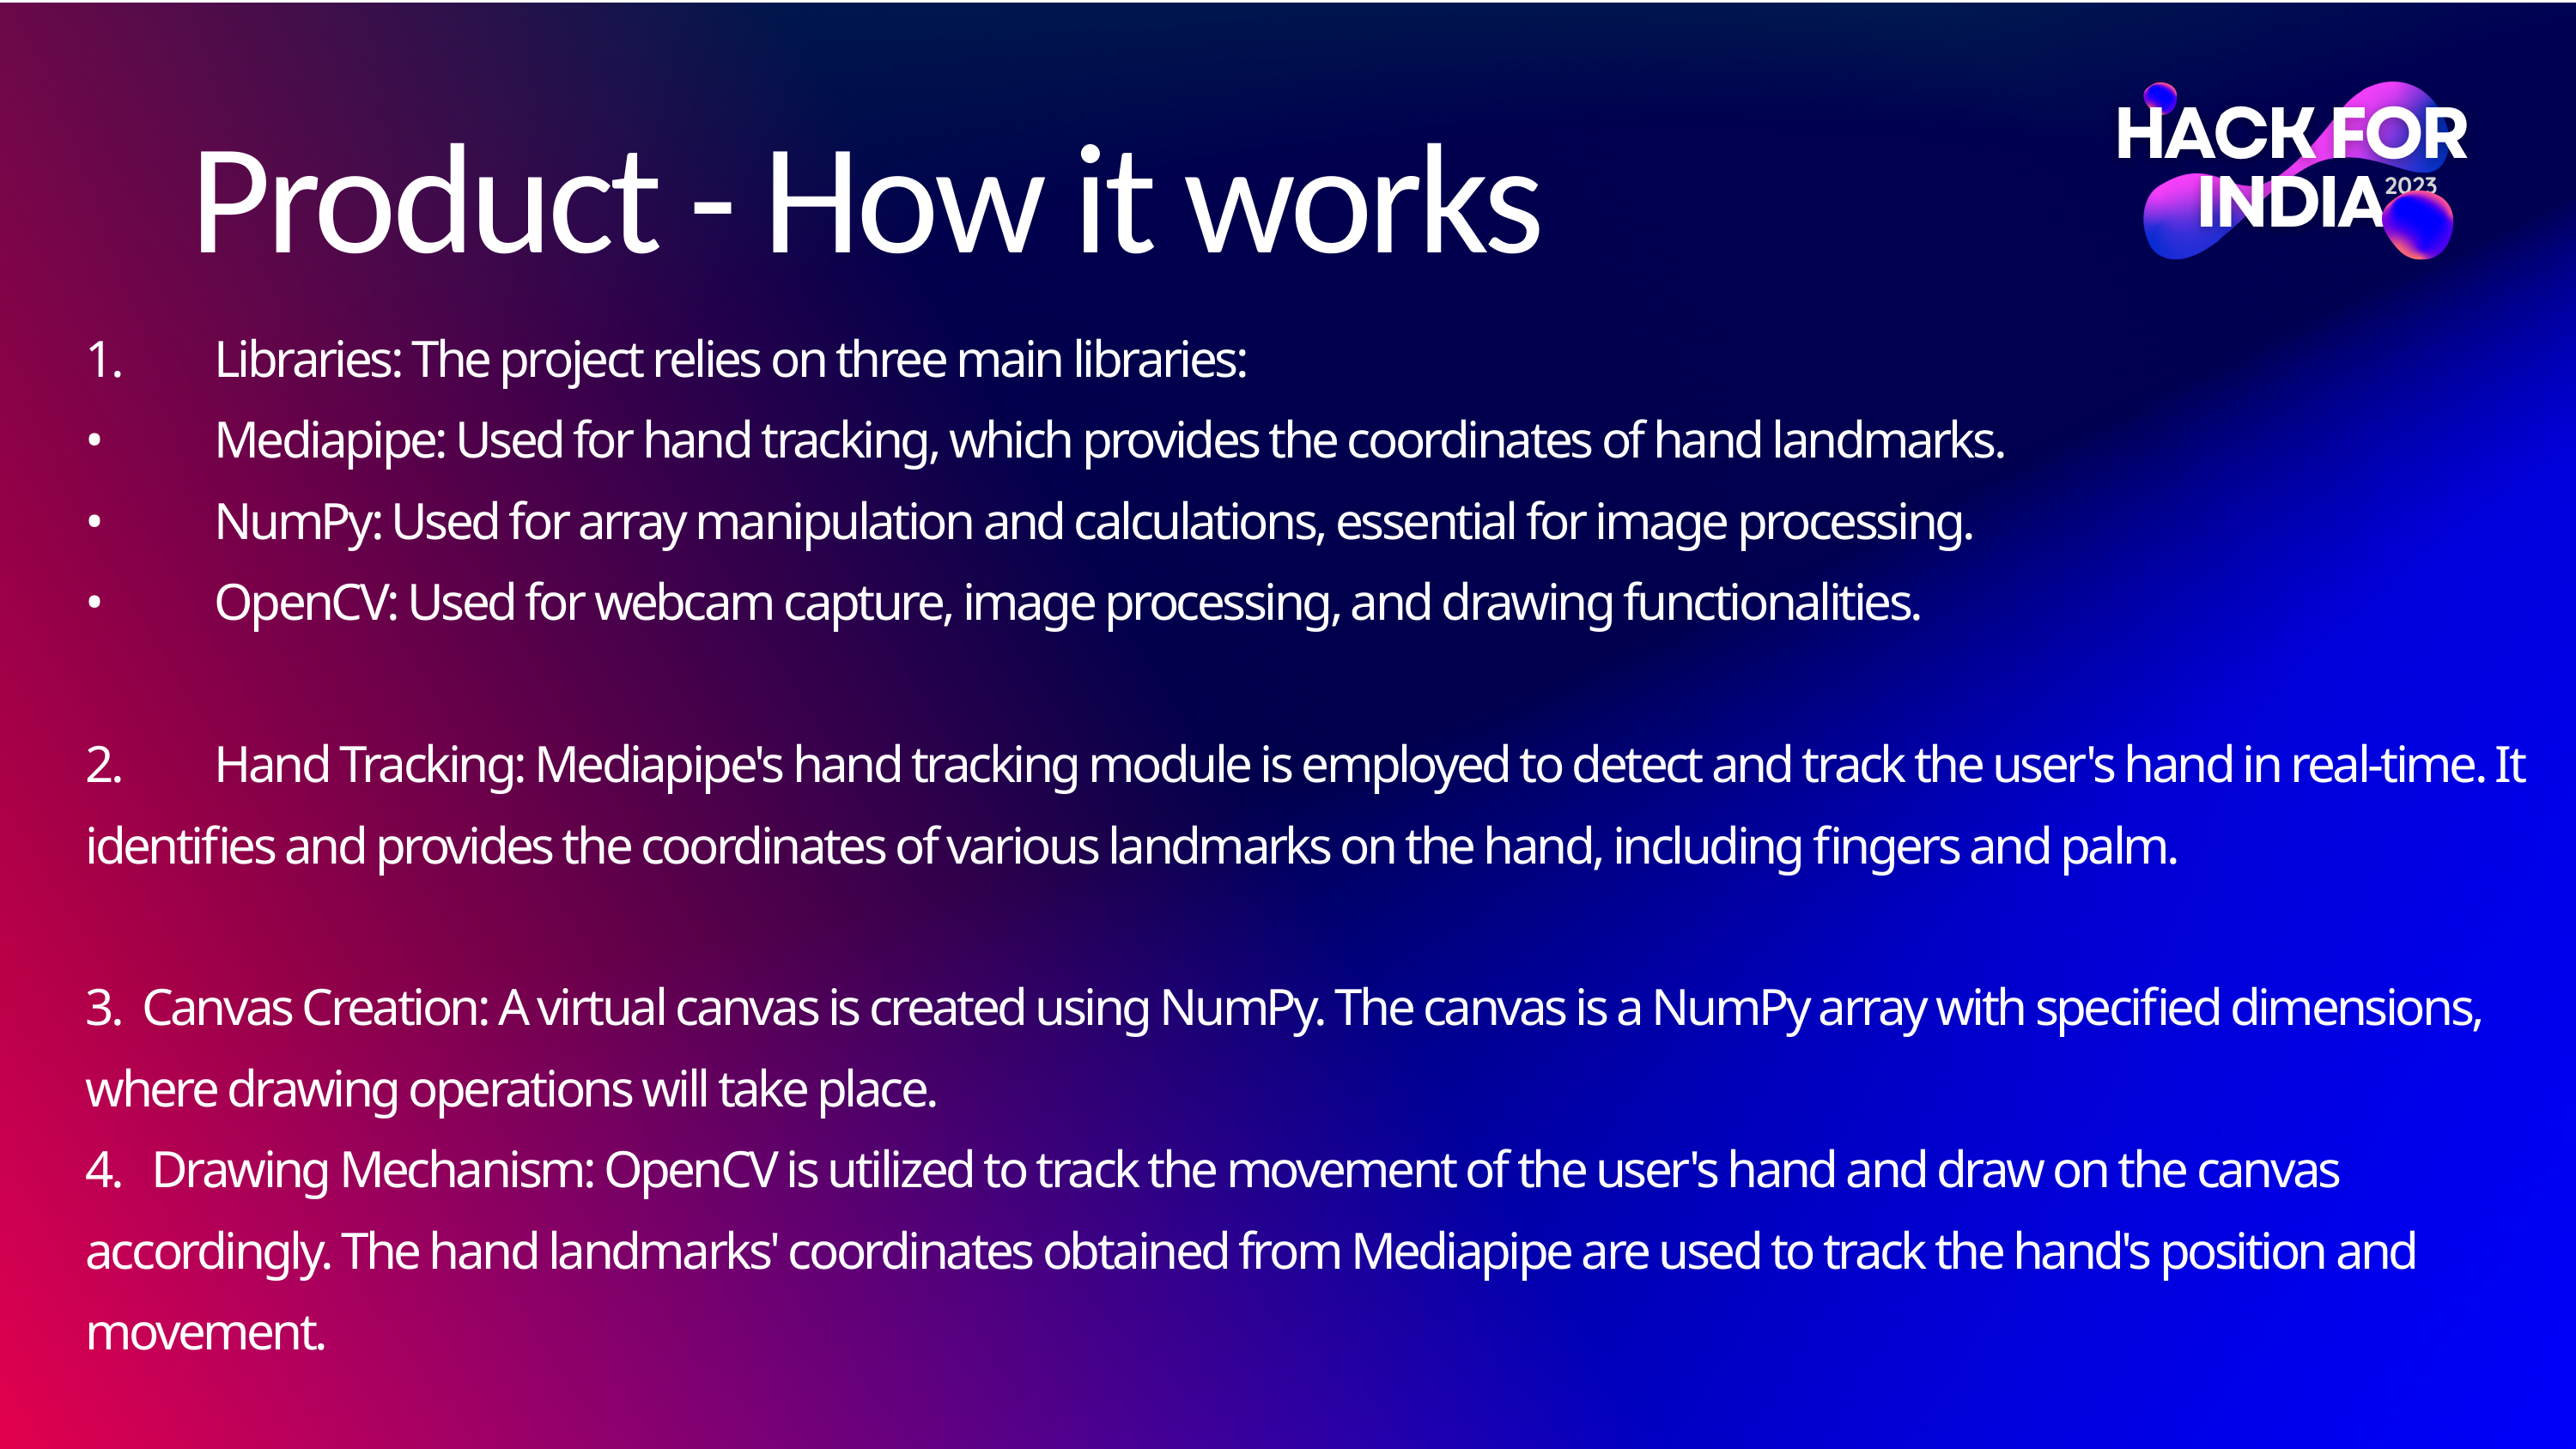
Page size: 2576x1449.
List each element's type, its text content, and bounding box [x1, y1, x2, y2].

text_box 1. Libraries: The project relies on three main libraries: • Mediapipe: Used for hand tracking, which provides the coordinates of hand landmarks. • NumPy: Used for array manipulation and calculations, essential for image processing. • OpenCV: Used for webcam capture, image processing, and drawing functionalities. 2. Hand Tracking: Mediapipe's hand tracking module is employed to detect and track the user's hand in real-time. It identifies and provides the coordinates of various landmarks on the hand, including fingers and palm. 3. Canvas Creation: A virtual canvas is created using NumPy. The canvas is a NumPy array with specified dimensions, where drawing operations will take place. 4. Drawing Mechanism: OpenCV is utilized to track the movement of the user's hand and draw on the canvas accordingly. The hand landmarks' coordinates obtained from Mediapipe are used to track the hand's position and movement. [32, 306, 2566, 1437]
text_box Product - How it works [190, 156, 2078, 285]
text_box [2078, 58, 2505, 288]
text_box [0, 3, 2576, 1449]
